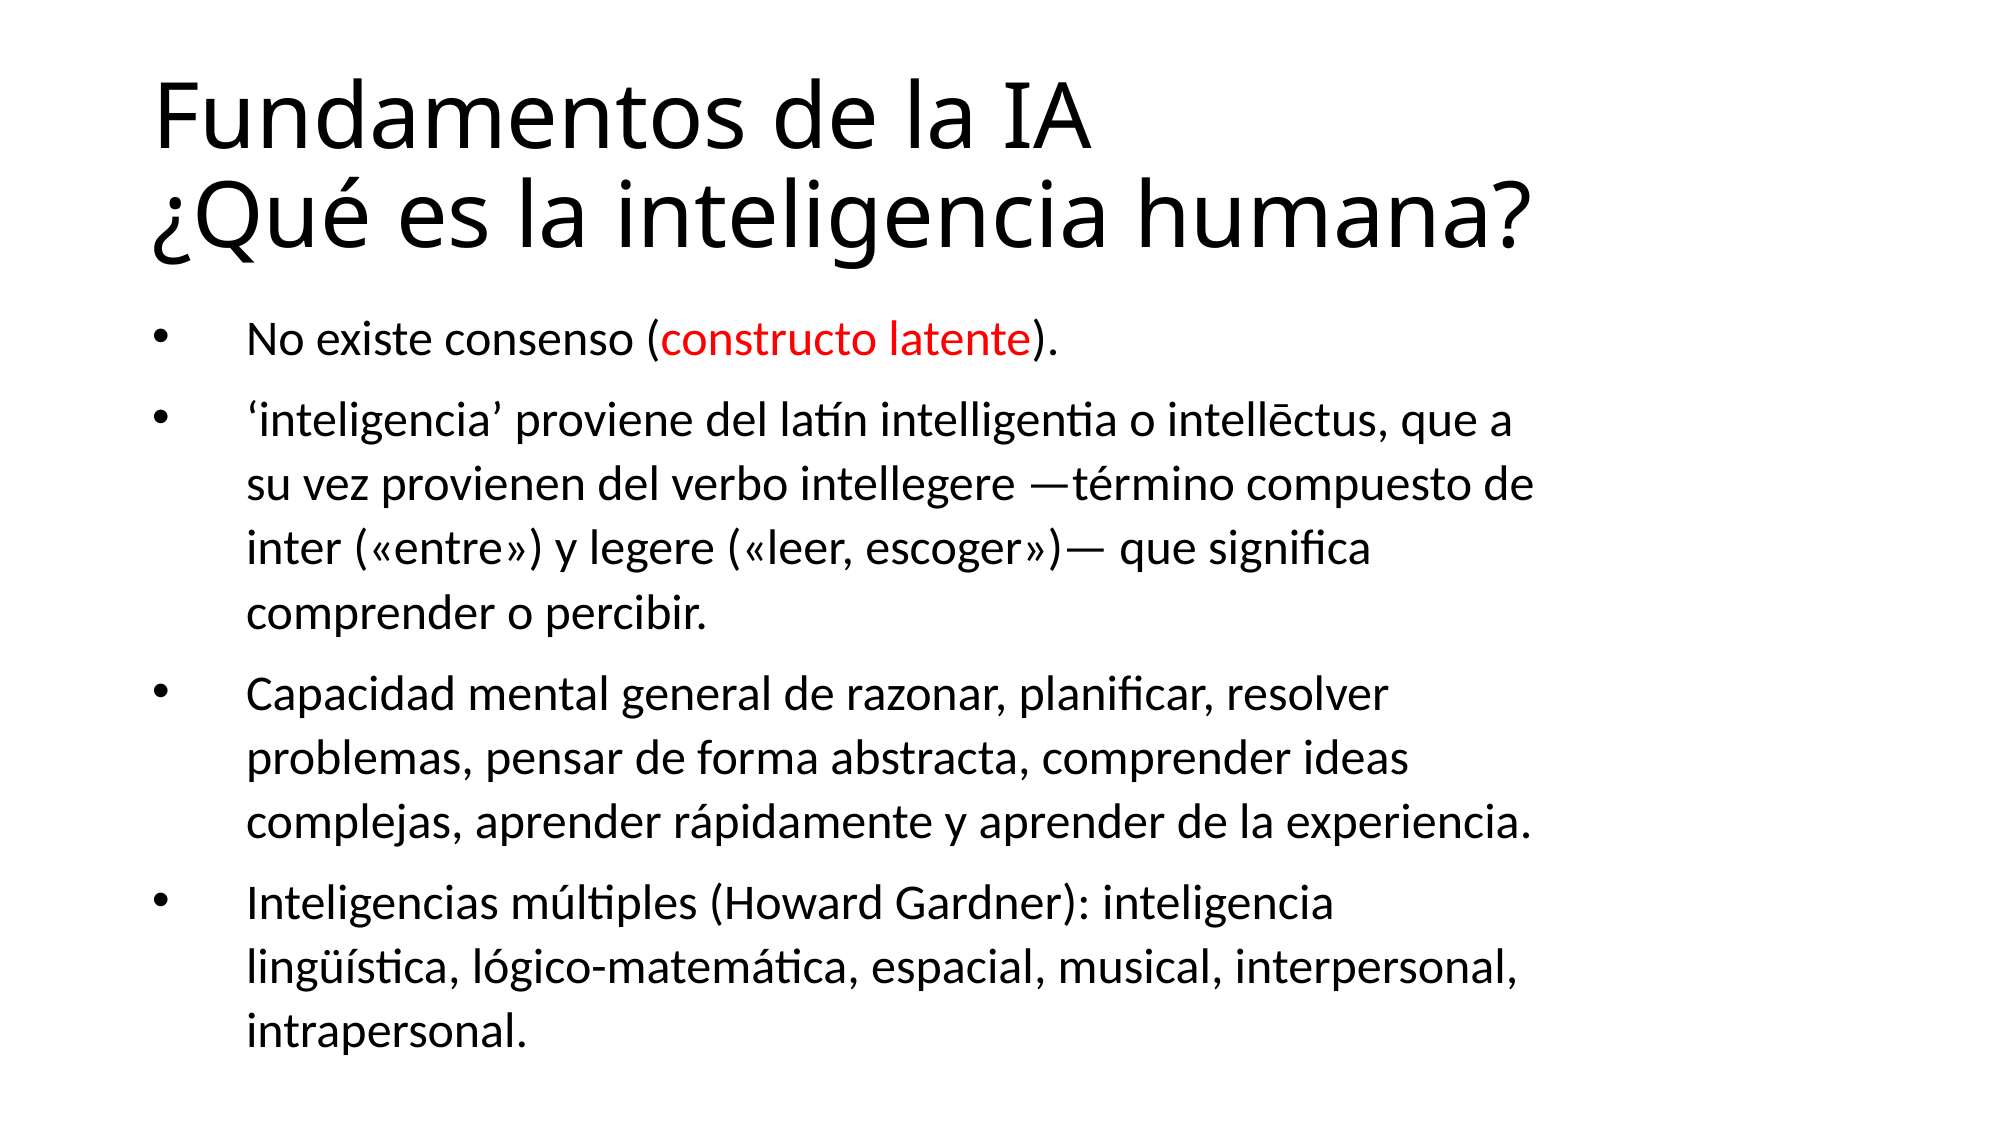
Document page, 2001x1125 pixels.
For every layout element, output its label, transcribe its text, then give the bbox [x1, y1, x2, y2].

title Fundamentos de la IA ¿Qué es la inteligencia humana? [137, 59, 1863, 278]
text_box No existe consenso (constructo latente). ‘inteligencia’ proviene del latín intelligentia o intellēctus, que a su vez provienen del verbo intellegere —término compuesto de inter («entre») y legere («leer, escoger»)— que significa comprender o percibir. Capacidad mental general de razonar, planificar, resolver problemas, pensar de forma abstracta, comprender ideas complejas, aprender rápidamente y aprender de la experiencia. Inteligencias múltiples (Howard Gardner): inteligencia lingüística, lógico-matemática, espacial, musical, interpersonal, intrapersonal. [137, 294, 1562, 1065]
